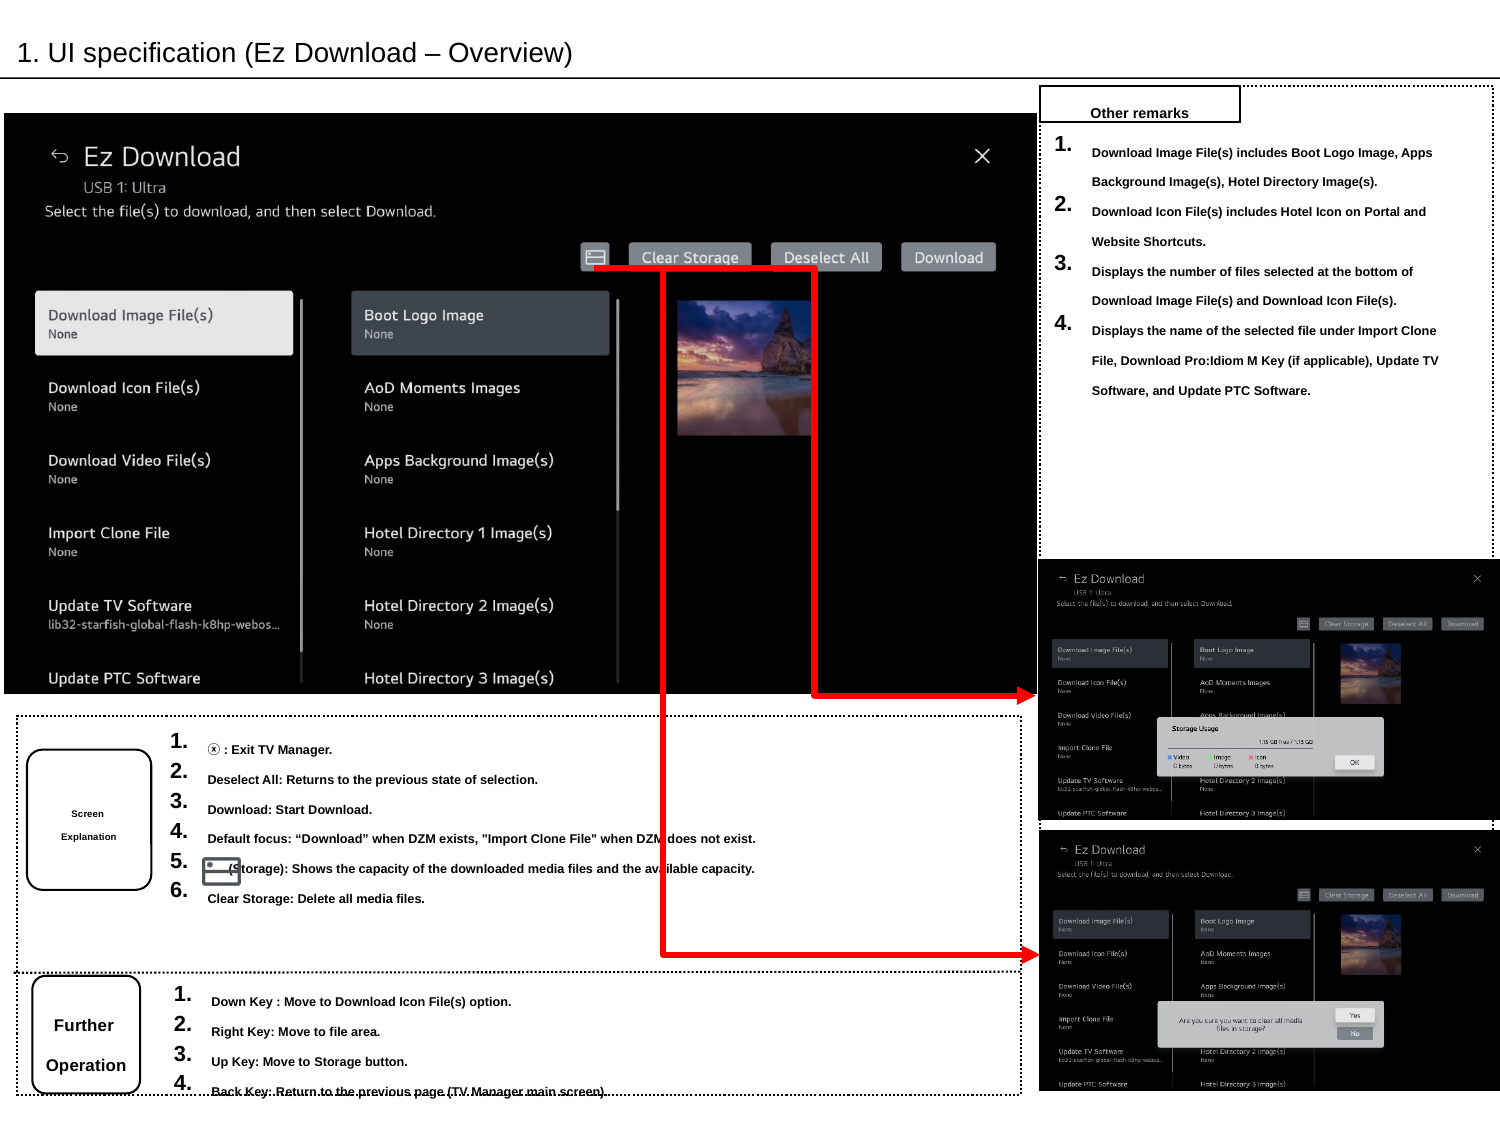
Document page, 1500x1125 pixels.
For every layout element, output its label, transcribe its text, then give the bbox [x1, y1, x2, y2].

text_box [16, 85, 1494, 1096]
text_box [509, 423, 1194, 802]
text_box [593, 267, 1036, 422]
picture [200, 850, 242, 892]
picture [4, 113, 16, 694]
text_box 1. UI specification (Ez Download – Overview) [2, 7, 1317, 78]
picture [1039, 830, 1500, 1091]
picture [1038, 559, 1500, 821]
